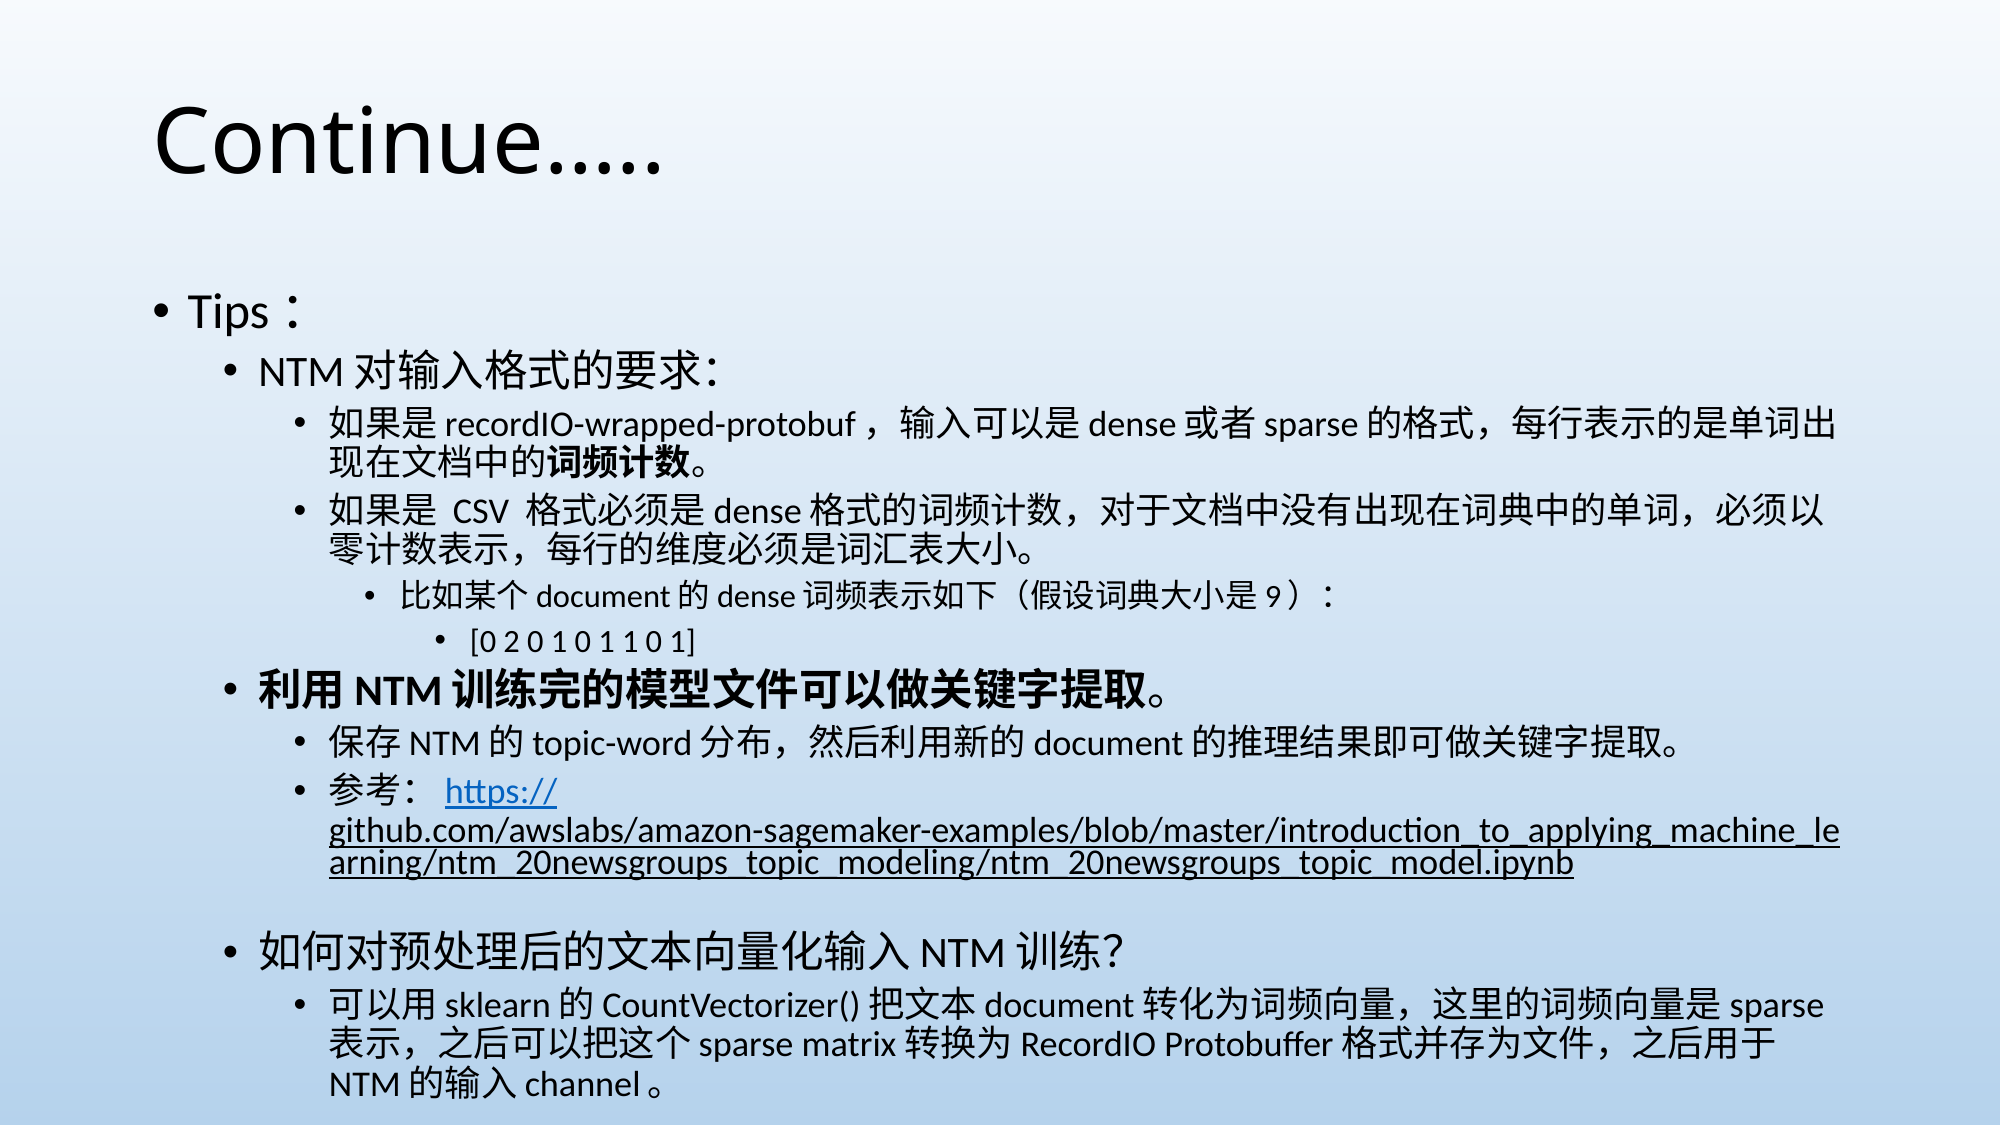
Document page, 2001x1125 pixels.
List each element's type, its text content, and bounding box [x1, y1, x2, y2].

list Tips： NTM对输入格式的要求： 如果是recordIO-wrapped-protobuf，输入可以是dense或者sparse的格式，每行表示的是单词出现在文档中的词频计数。 如果是 CSV 格式必须是dense格式的词频计数，对于文档中没有出现在词典中的单词，必须以零计数表示，每行的维度必须是词汇表大小。 比如某个document的dense词频表示如下（假设词典大小是9）： [0 2 0 1 0 1 1 0 1] 利用NTM训练完的模型文件可以做关键字提取。 保存NTM的topic-word分布，然后利用新的document的推理结果即可做关键字提取。 参考：https://github.com/awslabs/amazon-sagemaker-examples/blob/master/introduction_to_applying_machine_learning/ntm_20newsgroups_topic_modeling/ntm_20newsgroups_topic_model.ipynb 如何对预处理后的文本向量化输入NTM训练？ 可以用sklearn的CountVectorizer()把文本document转化为词频向量，这里的词频向量是sparse 表示，之后可以把这个sparse matrix转换为RecordIO Protobuffer格式并存为文件，之后用于NTM的输入channel。 [137, 277, 1863, 1084]
title Continue….. [137, 59, 1863, 228]
